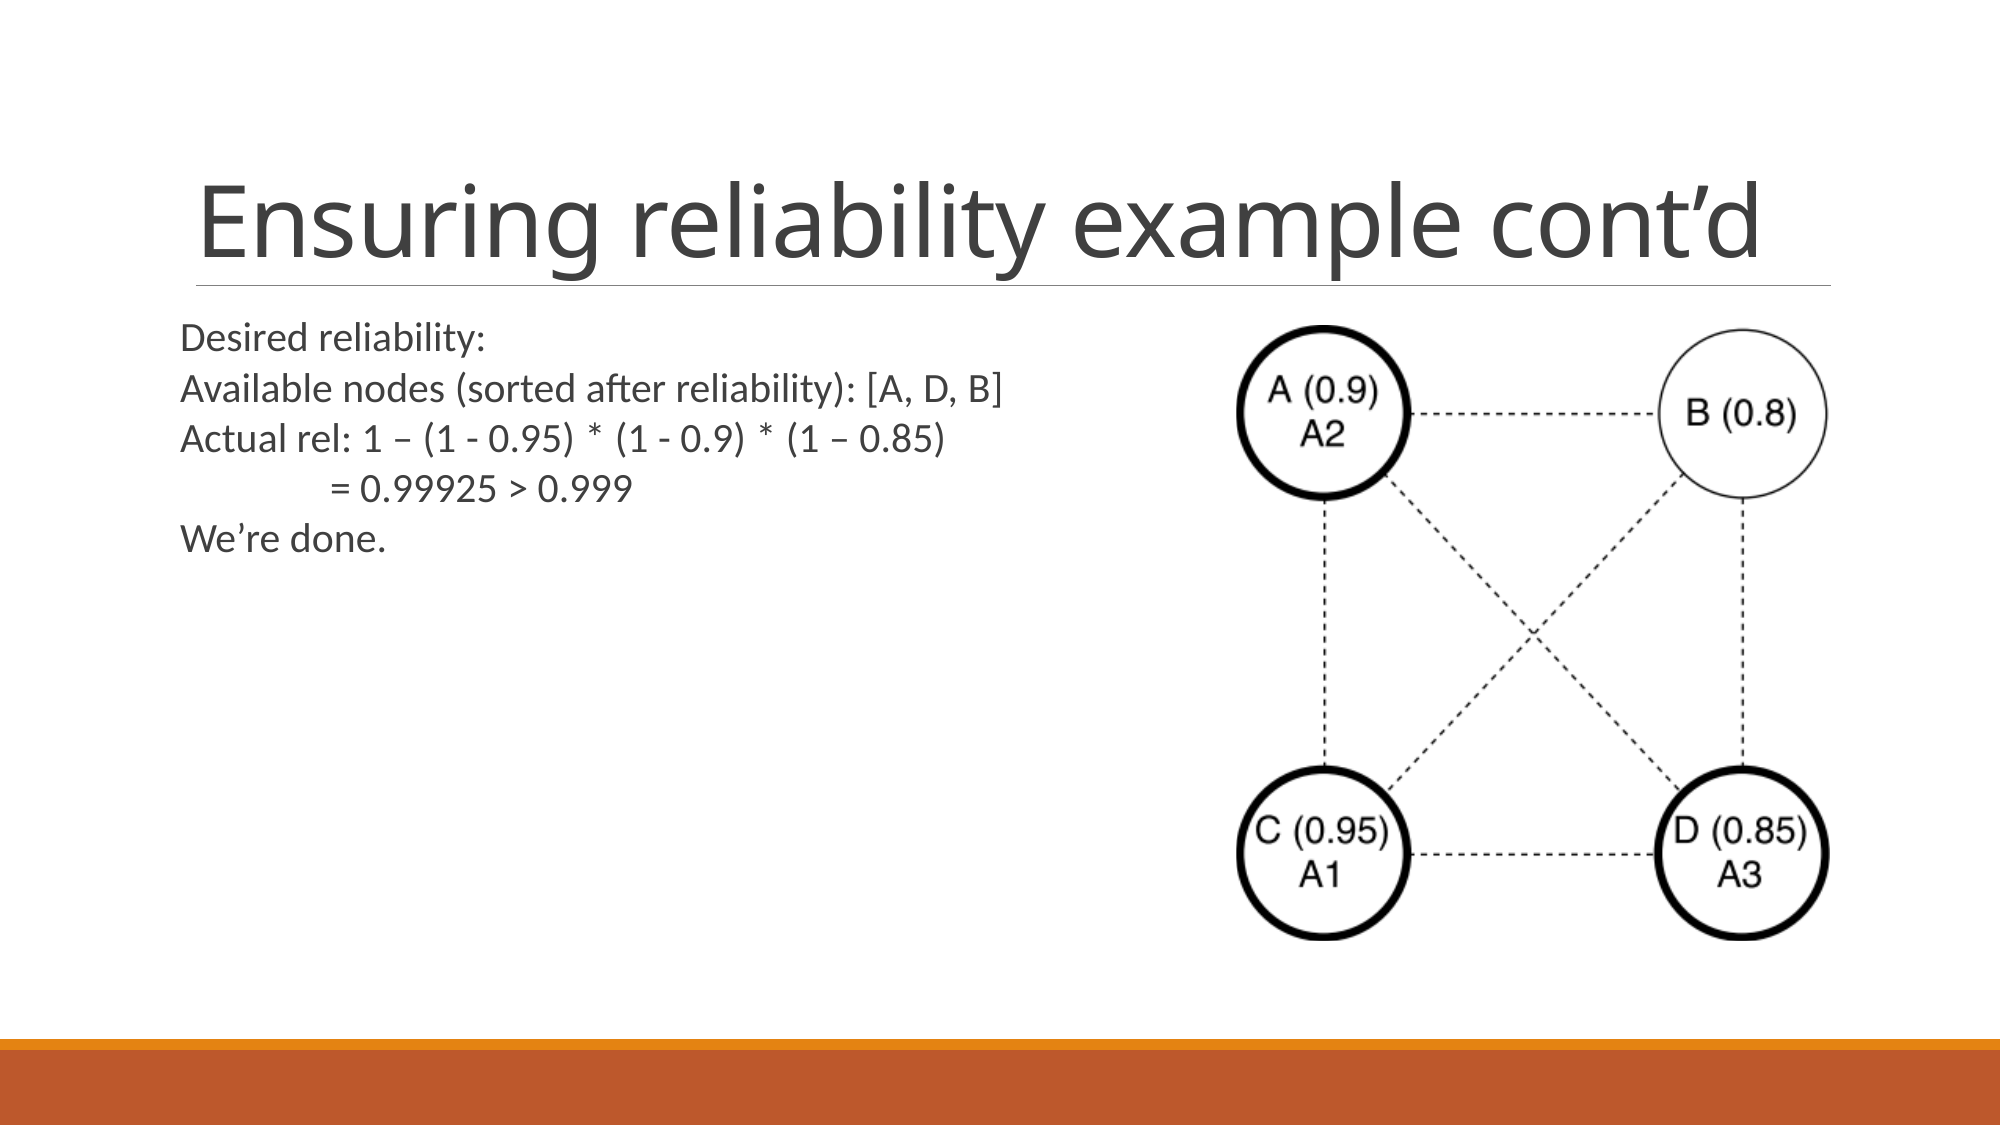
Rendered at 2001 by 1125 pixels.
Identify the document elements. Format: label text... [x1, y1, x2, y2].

picture [1235, 324, 1831, 941]
title Ensuring reliability example cont’d [180, 47, 1830, 285]
